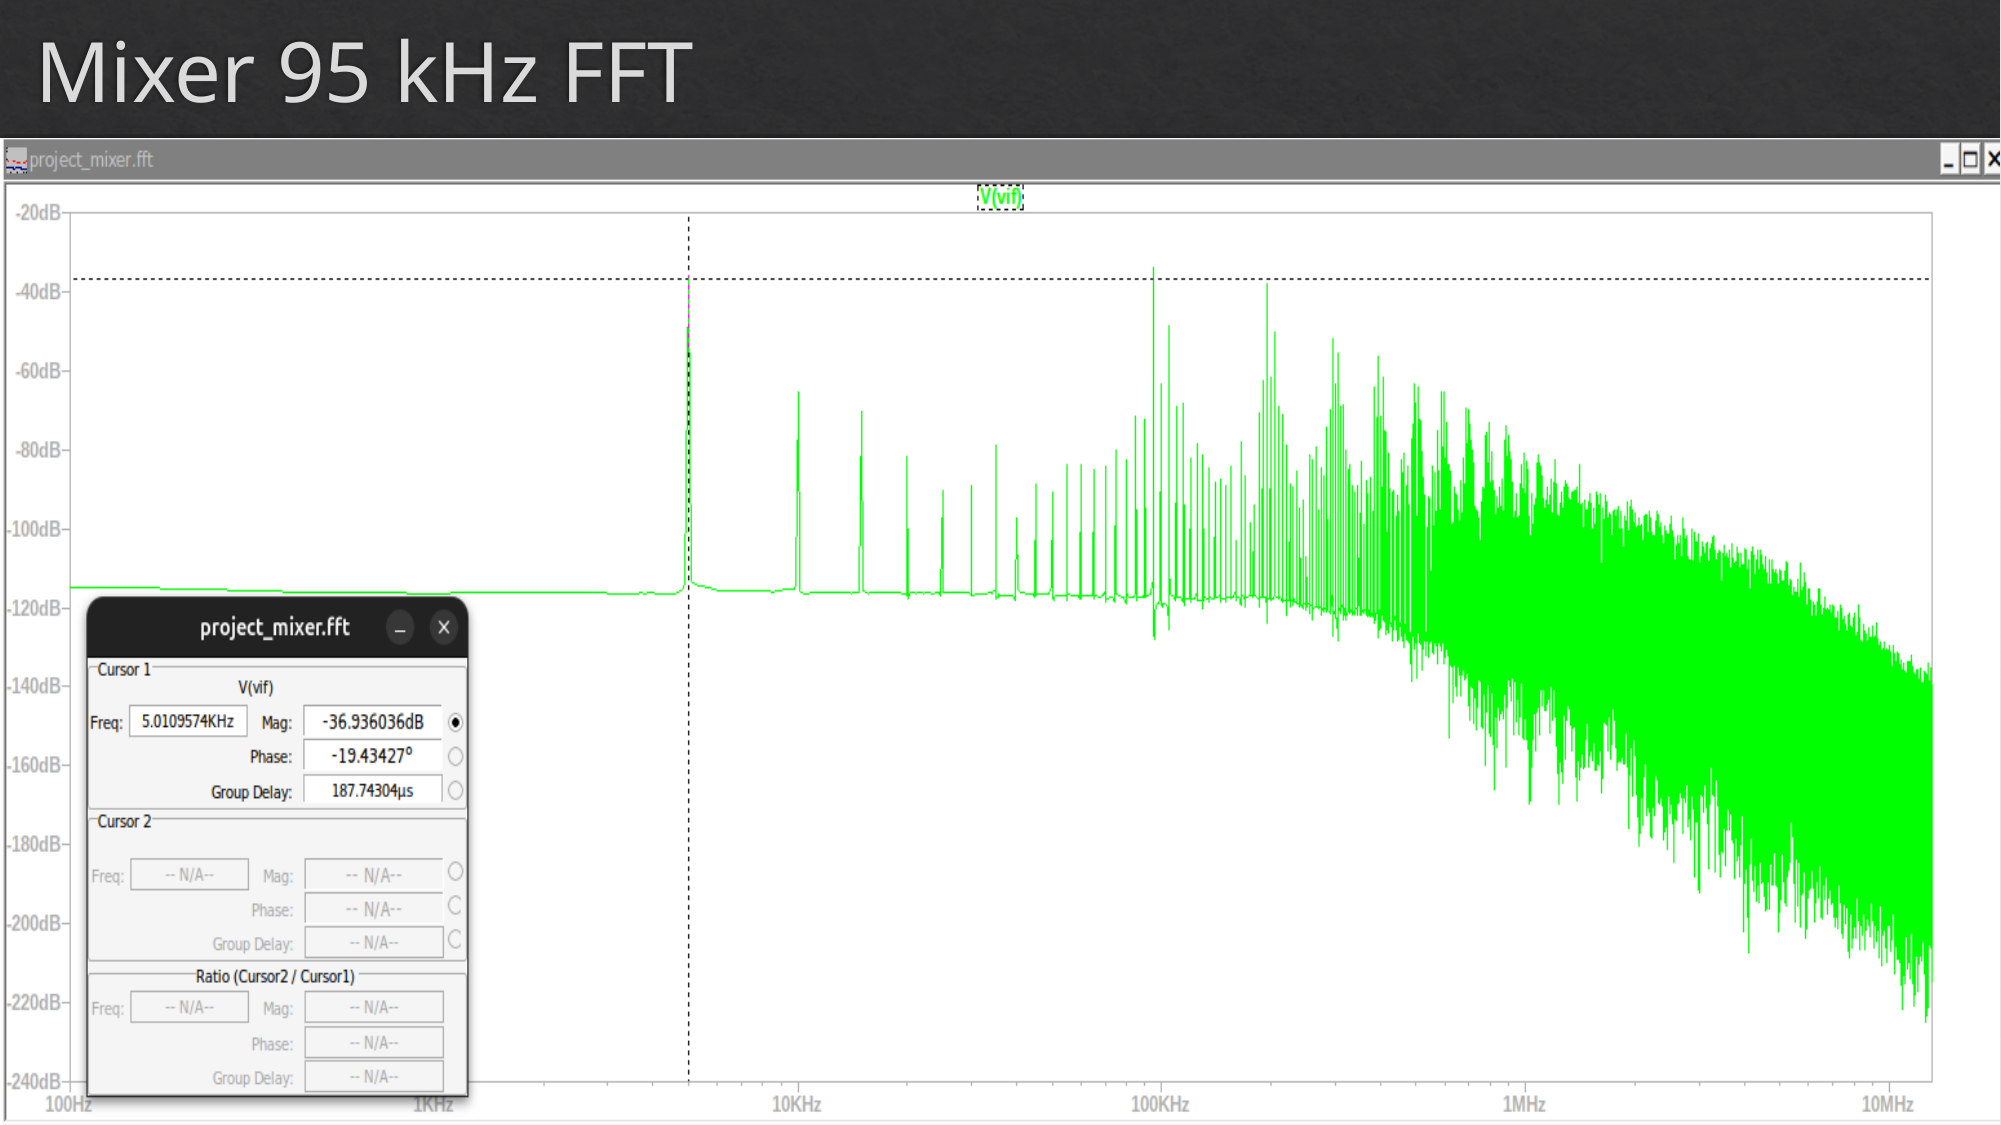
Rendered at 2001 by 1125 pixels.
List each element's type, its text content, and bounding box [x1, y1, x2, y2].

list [0, 138, 2000, 1125]
title Mixer 95 kHz FFT [0, 0, 730, 134]
